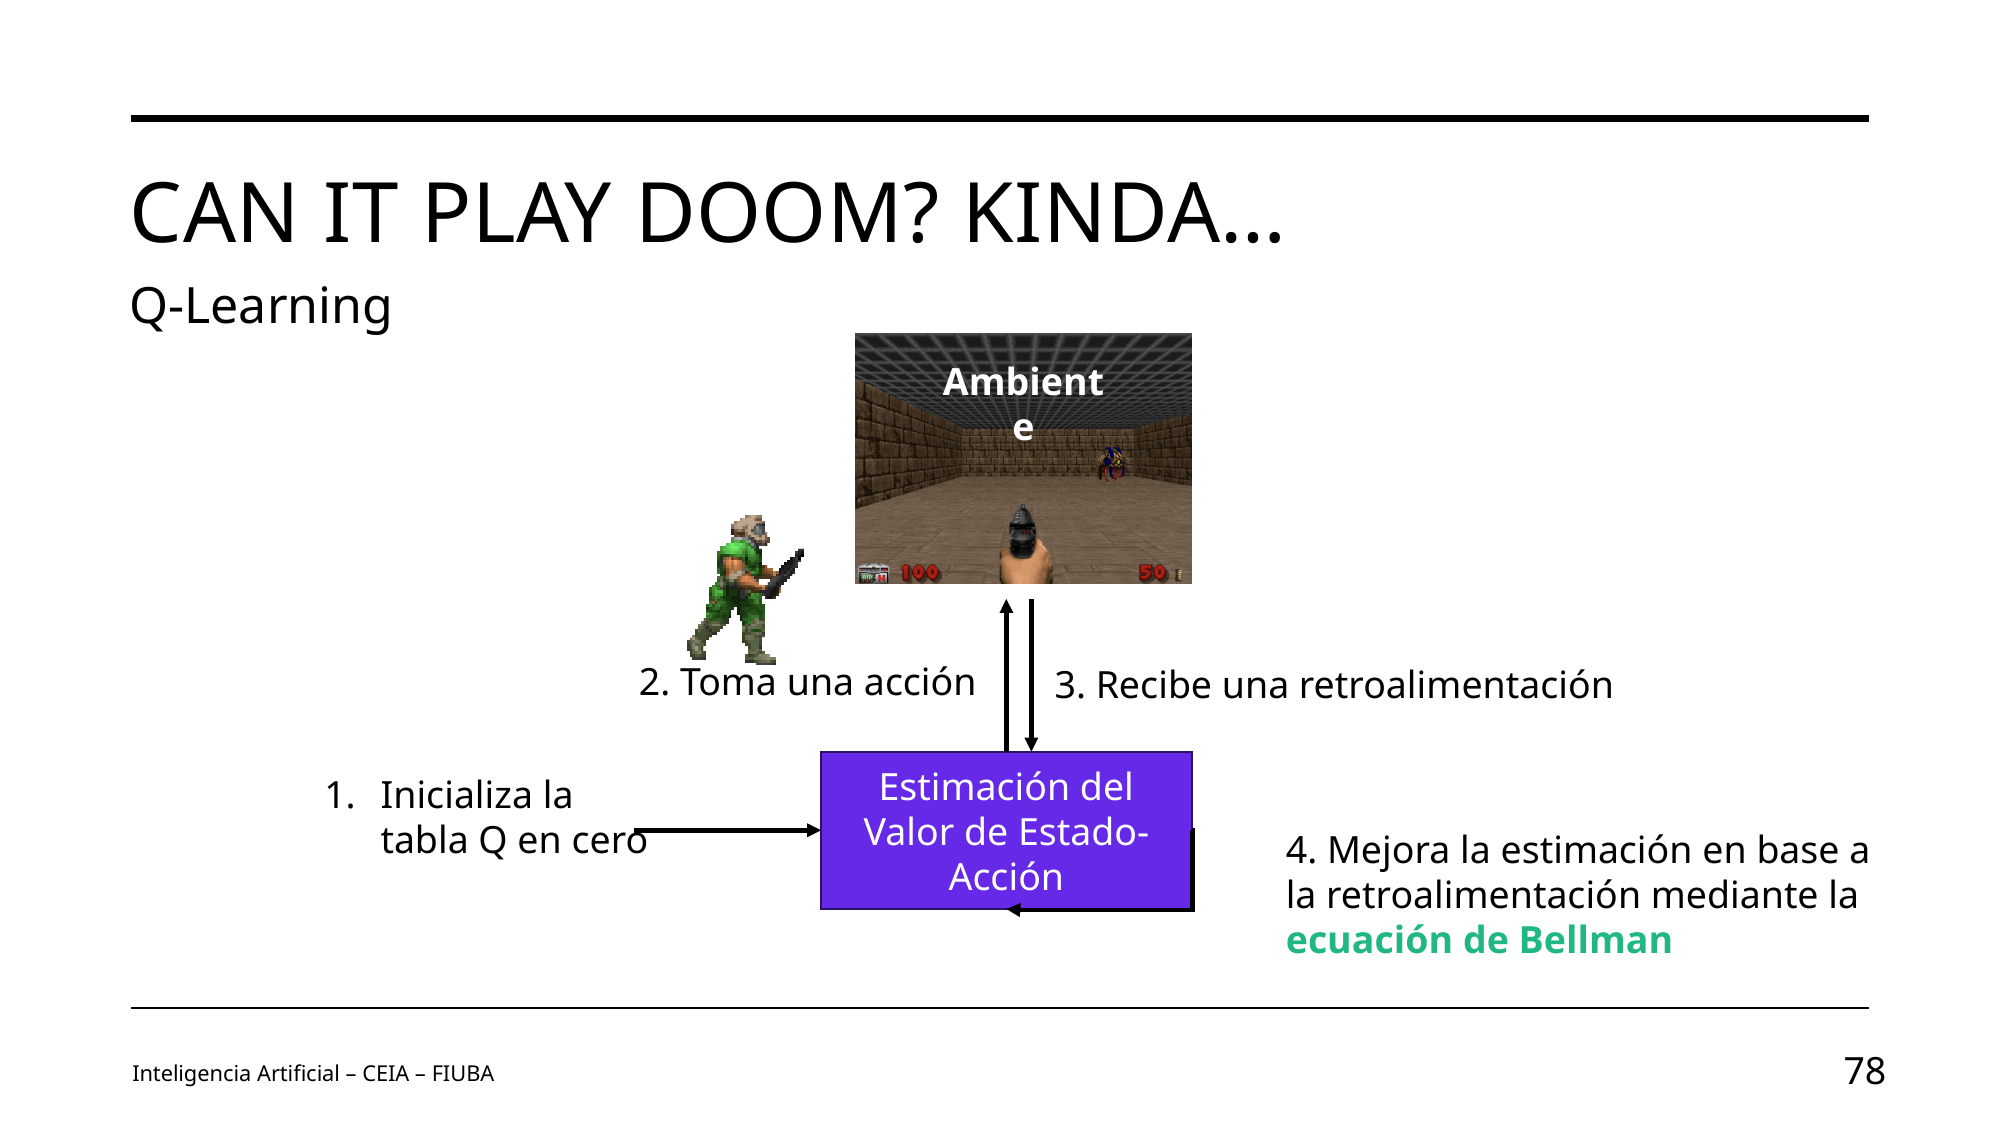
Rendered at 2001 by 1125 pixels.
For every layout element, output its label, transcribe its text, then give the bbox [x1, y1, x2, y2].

text_box Q-Learning [114, 265, 1914, 341]
slide_number 78 [1791, 1042, 1902, 1103]
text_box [1006, 830, 1192, 909]
picture [855, 333, 1192, 584]
text_box 3. Recibe una retroalimentación [1039, 653, 1630, 714]
footer Inteligencia Artificial – CEIA – FIUBA [117, 1042, 862, 1103]
text_box 4. Mejora la estimación en base a la retroalimentación mediante la ecuación de Bellman [1271, 818, 1902, 969]
title CAN IT Play Doom? KINDA… [114, 151, 1869, 265]
text_box 2. Toma una acción [624, 650, 992, 711]
picture [653, 498, 831, 676]
text_box Estimación del Valor de Estado-Acción [820, 751, 1193, 910]
text_box Inicializa la tabla Q en cero [309, 763, 670, 869]
